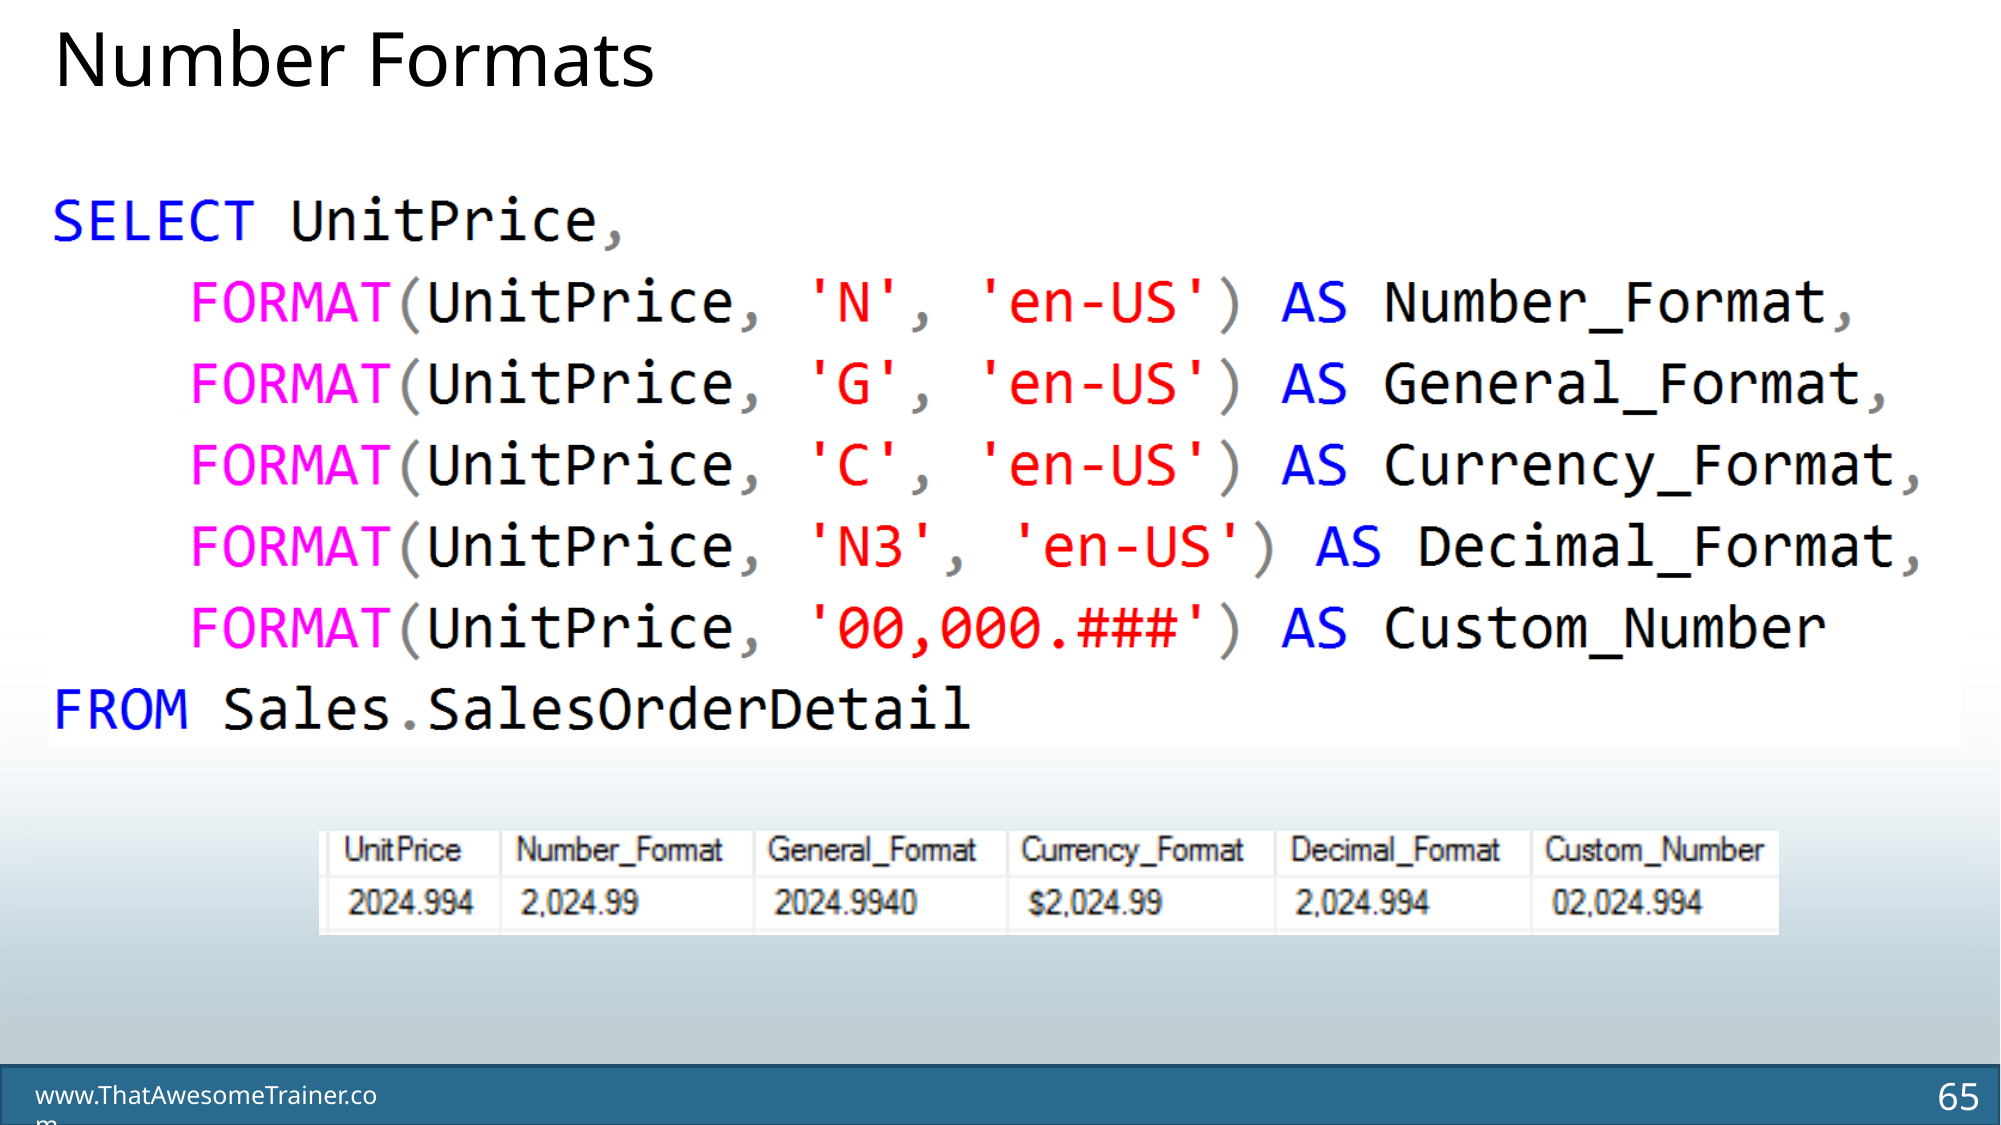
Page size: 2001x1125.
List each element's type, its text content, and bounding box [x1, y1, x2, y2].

picture [0, 0, 2001, 1064]
text_box Number Formats [39, 21, 1765, 239]
